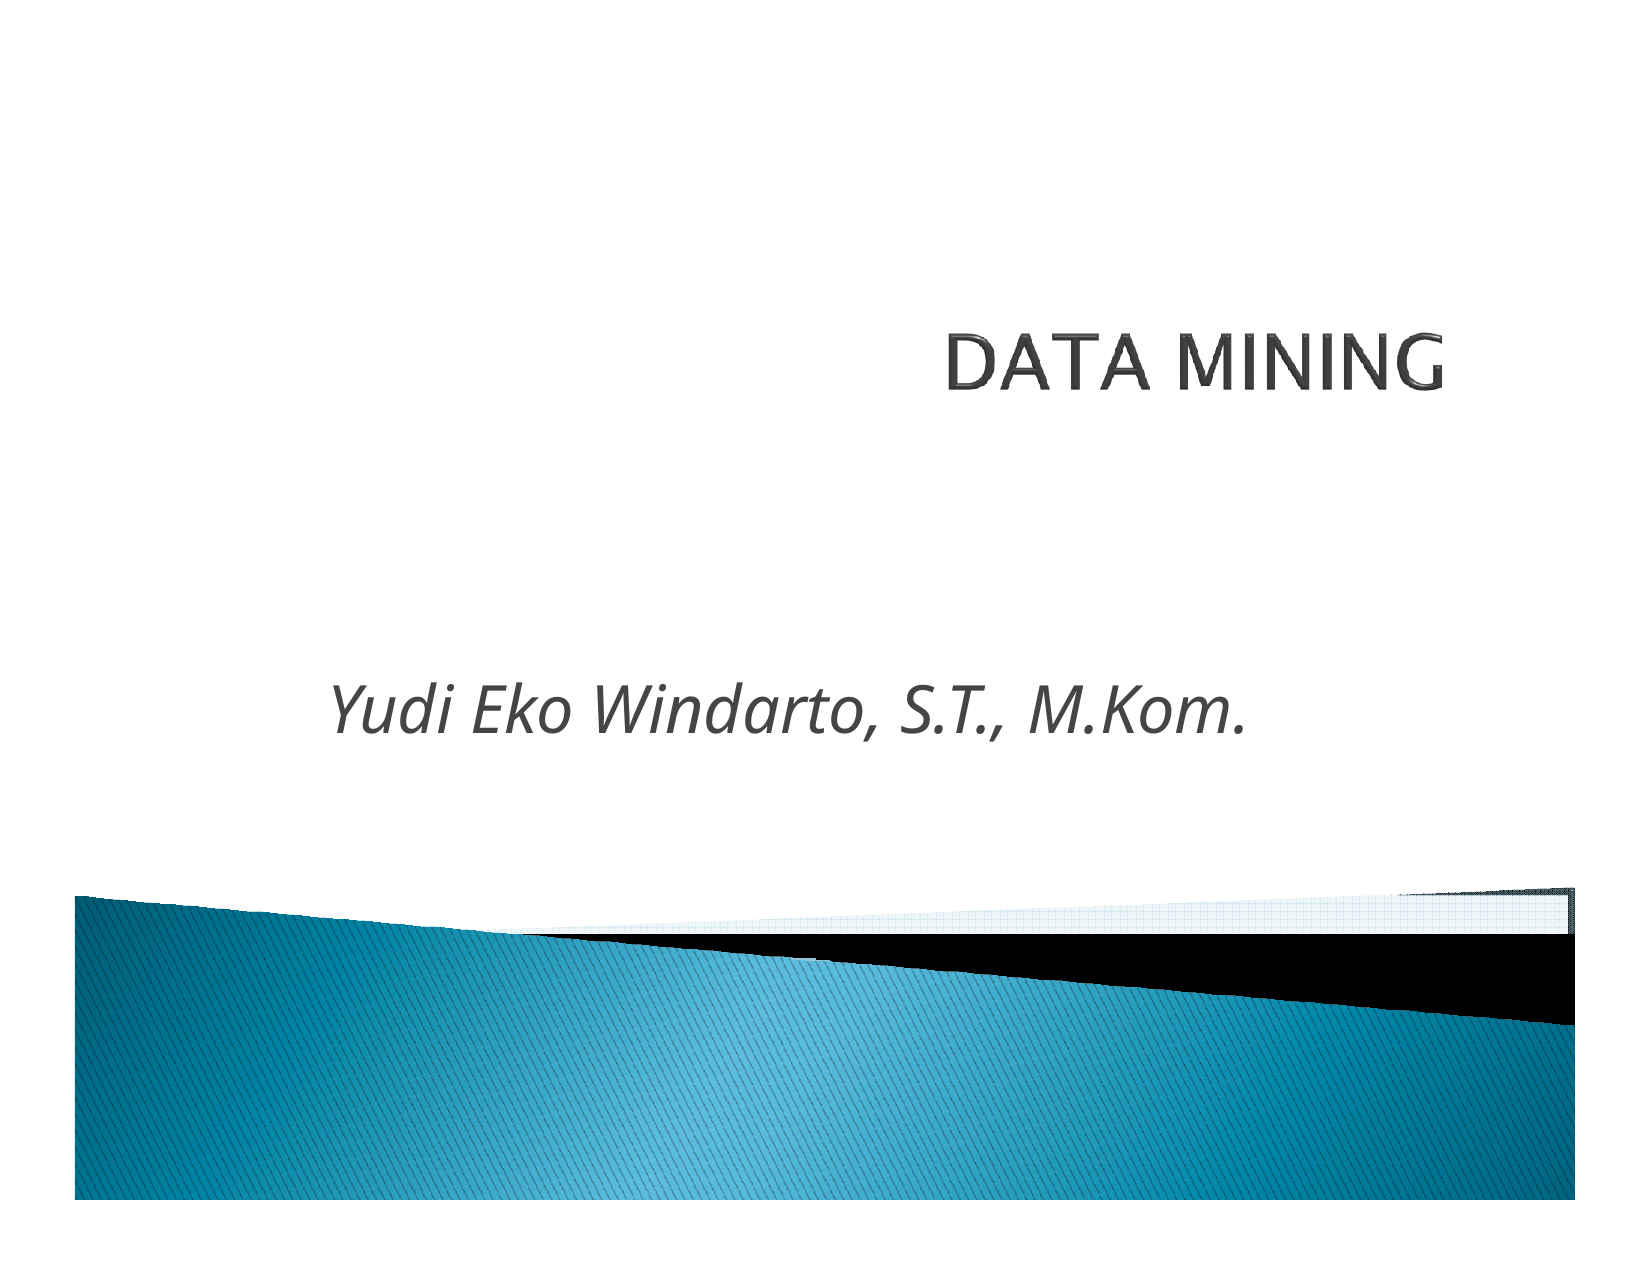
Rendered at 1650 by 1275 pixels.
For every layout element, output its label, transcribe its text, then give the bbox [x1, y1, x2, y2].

text_box [1322, 333, 1332, 390]
text_box [74, 1026, 1575, 1200]
text_box [352, 887, 1575, 894]
text_box [1396, 332, 1443, 391]
text_box [1244, 333, 1254, 390]
text_box [1179, 333, 1232, 390]
text_box [1343, 333, 1387, 390]
text_box [1266, 333, 1310, 390]
text_box [74, 894, 1575, 1026]
text_box [948, 333, 1151, 390]
text_box Yudi Eko Windarto, S.T., M.Kom. [325, 664, 1388, 747]
